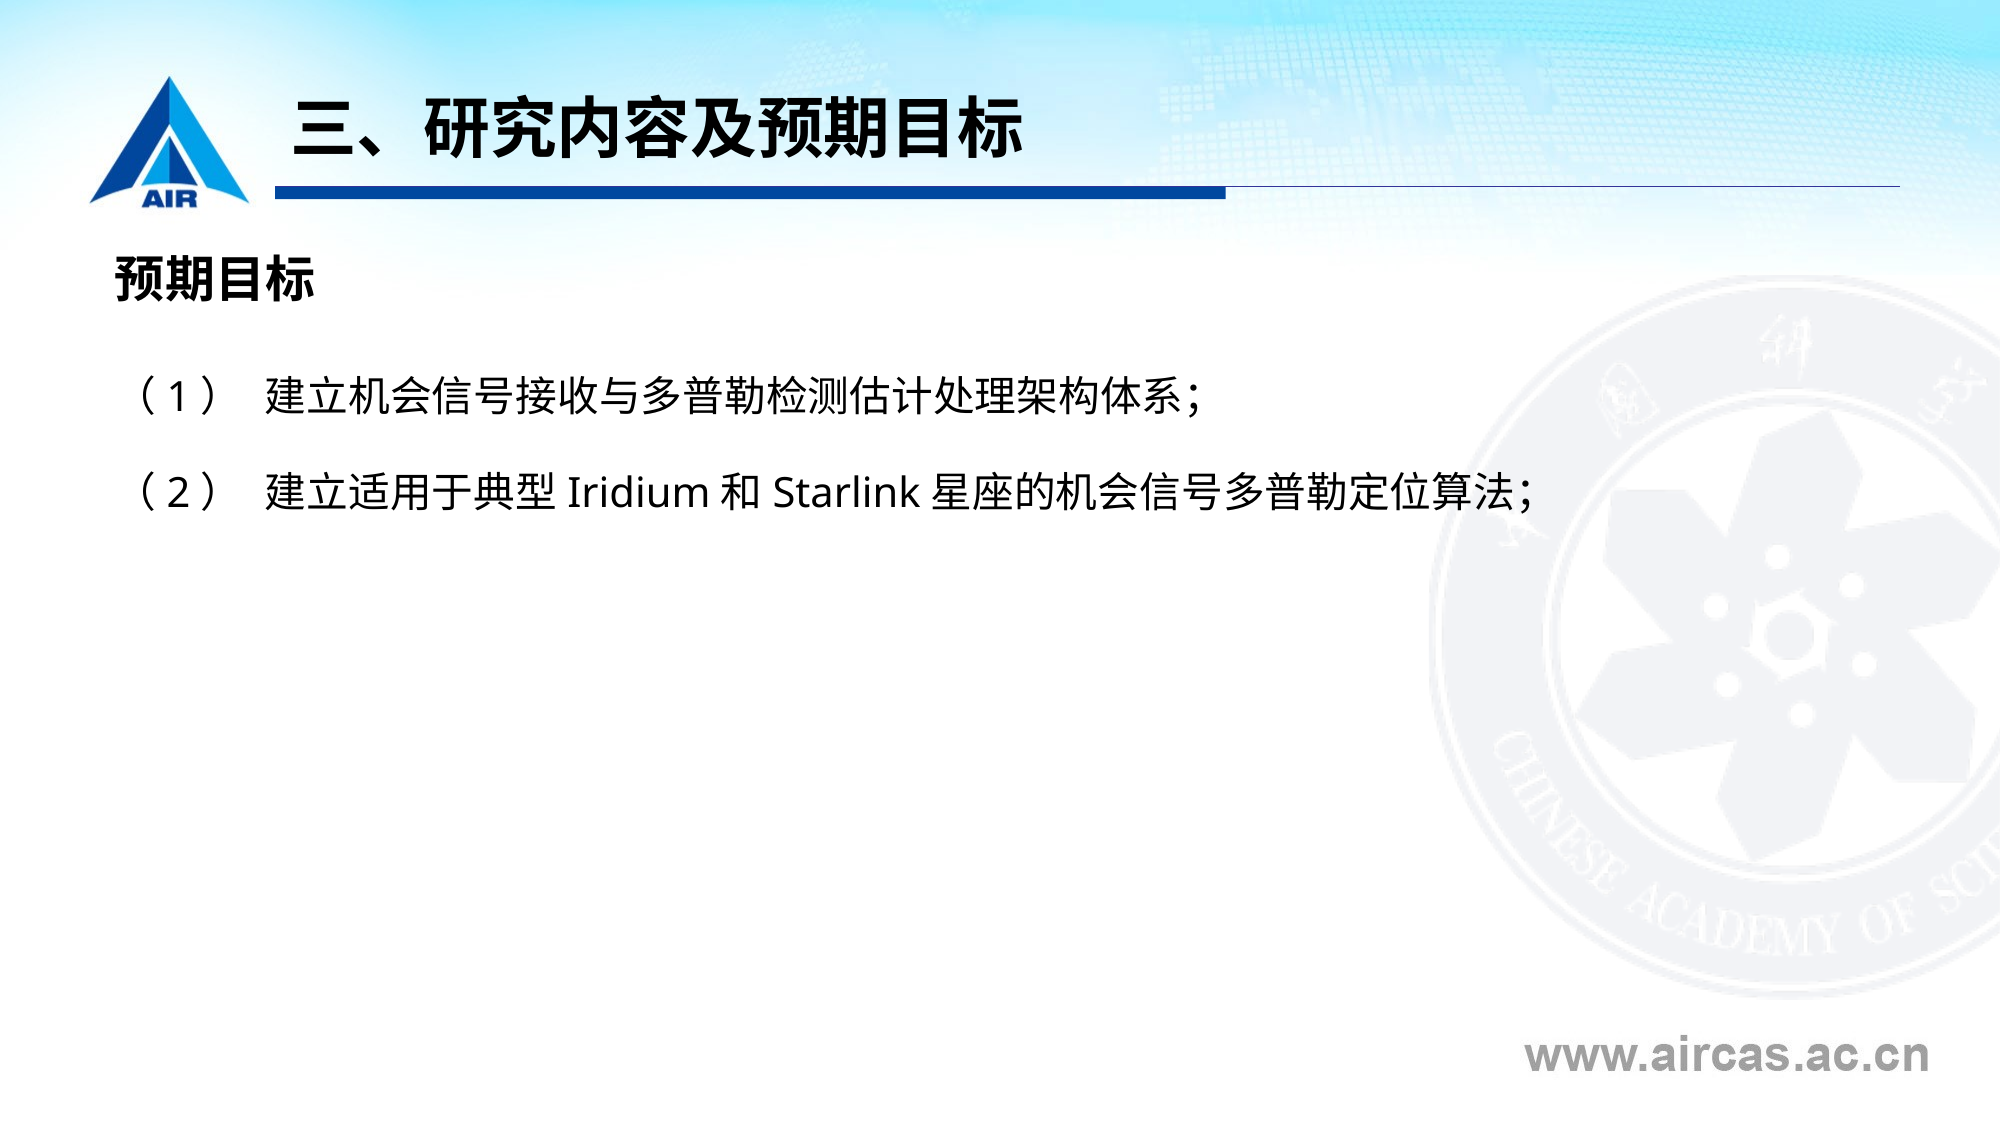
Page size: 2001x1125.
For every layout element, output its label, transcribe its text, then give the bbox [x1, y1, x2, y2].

list （1） 建立机会信号接收与多普勒检测估计处理架构体系； （2） 建立适用于典型Iridium和Starlink星座的机会信号多普勒定位算法； [99, 337, 1888, 787]
title 三、研究内容及预期目标 [274, 74, 1788, 187]
picture [0, 0, 2000, 1125]
list 预期目标 [99, 237, 988, 326]
